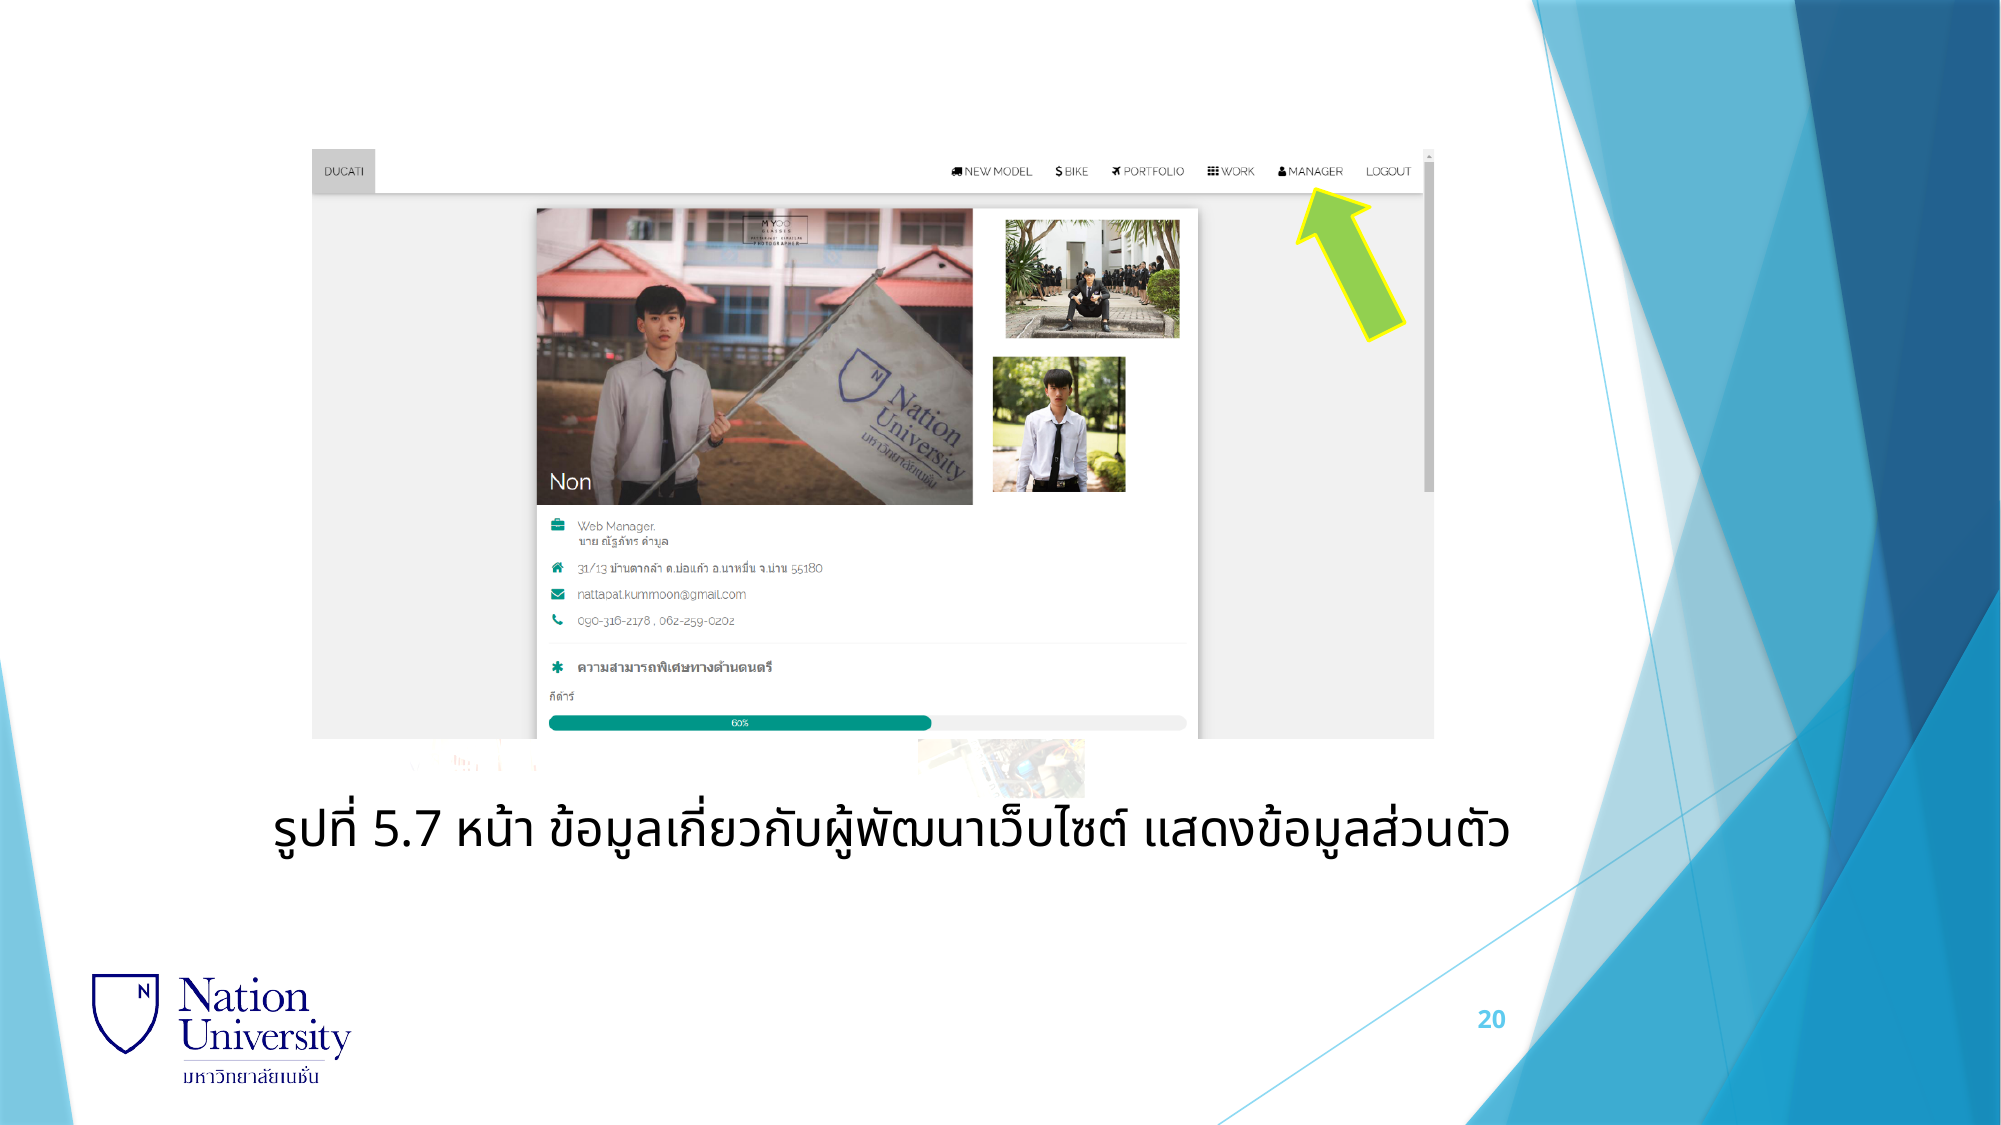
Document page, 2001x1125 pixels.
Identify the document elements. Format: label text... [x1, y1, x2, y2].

picture [311, 149, 1435, 833]
slide_number 20 [1409, 991, 1522, 1051]
text_box รูปที่ 5.7 หน้า ข้อมูลเกี่ยวกับผู้พัฒนาเว็บไซต์ แสดงข้อมูลส่วนตัว [259, 788, 1527, 864]
picture [90, 971, 354, 1086]
